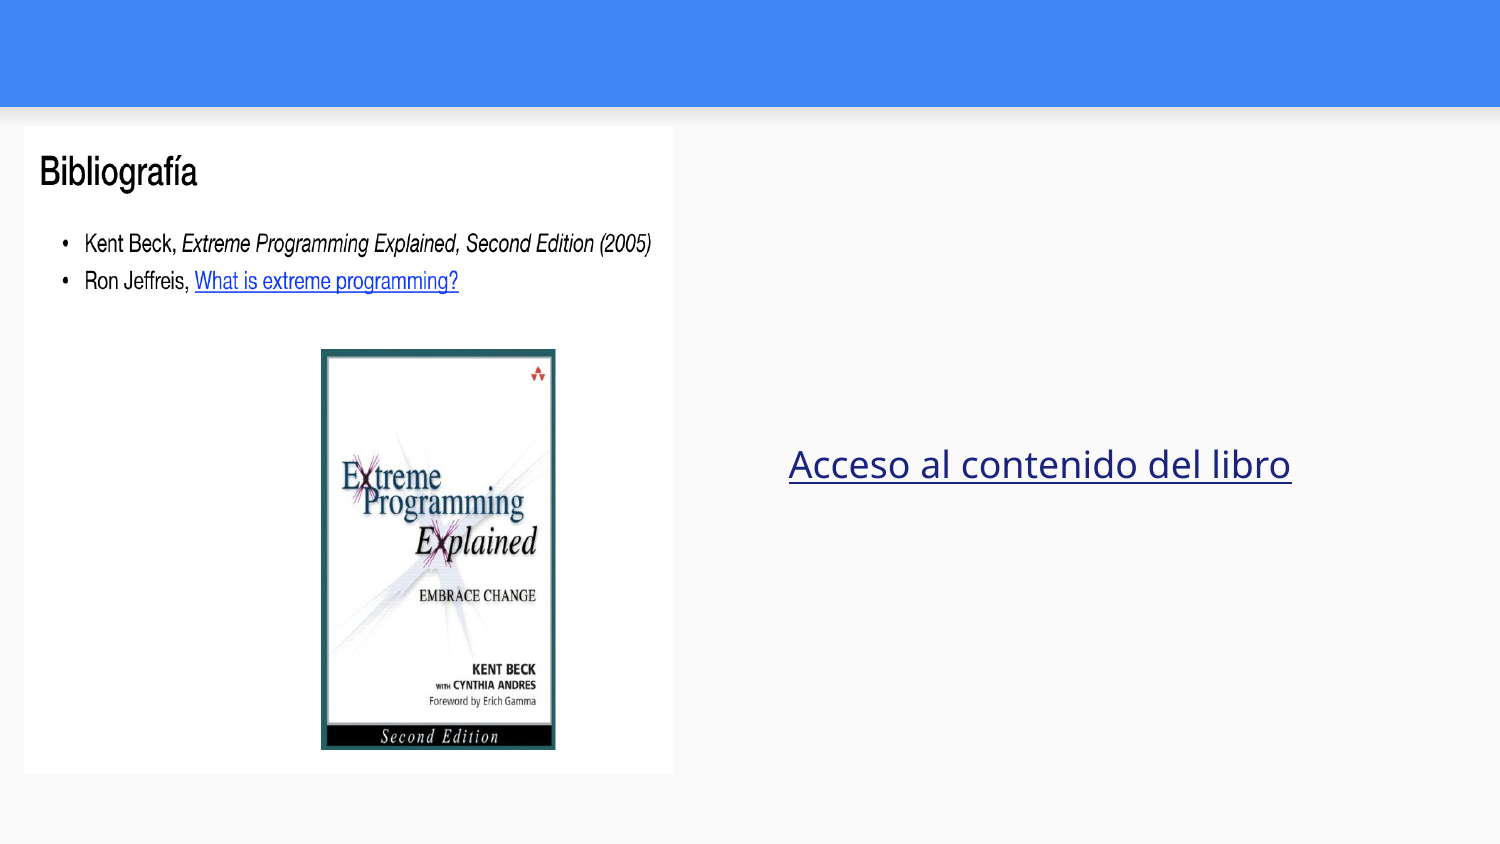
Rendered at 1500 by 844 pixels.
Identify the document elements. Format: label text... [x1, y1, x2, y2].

picture [24, 126, 673, 774]
text_box Acceso al contenido del libro [773, 426, 1414, 508]
